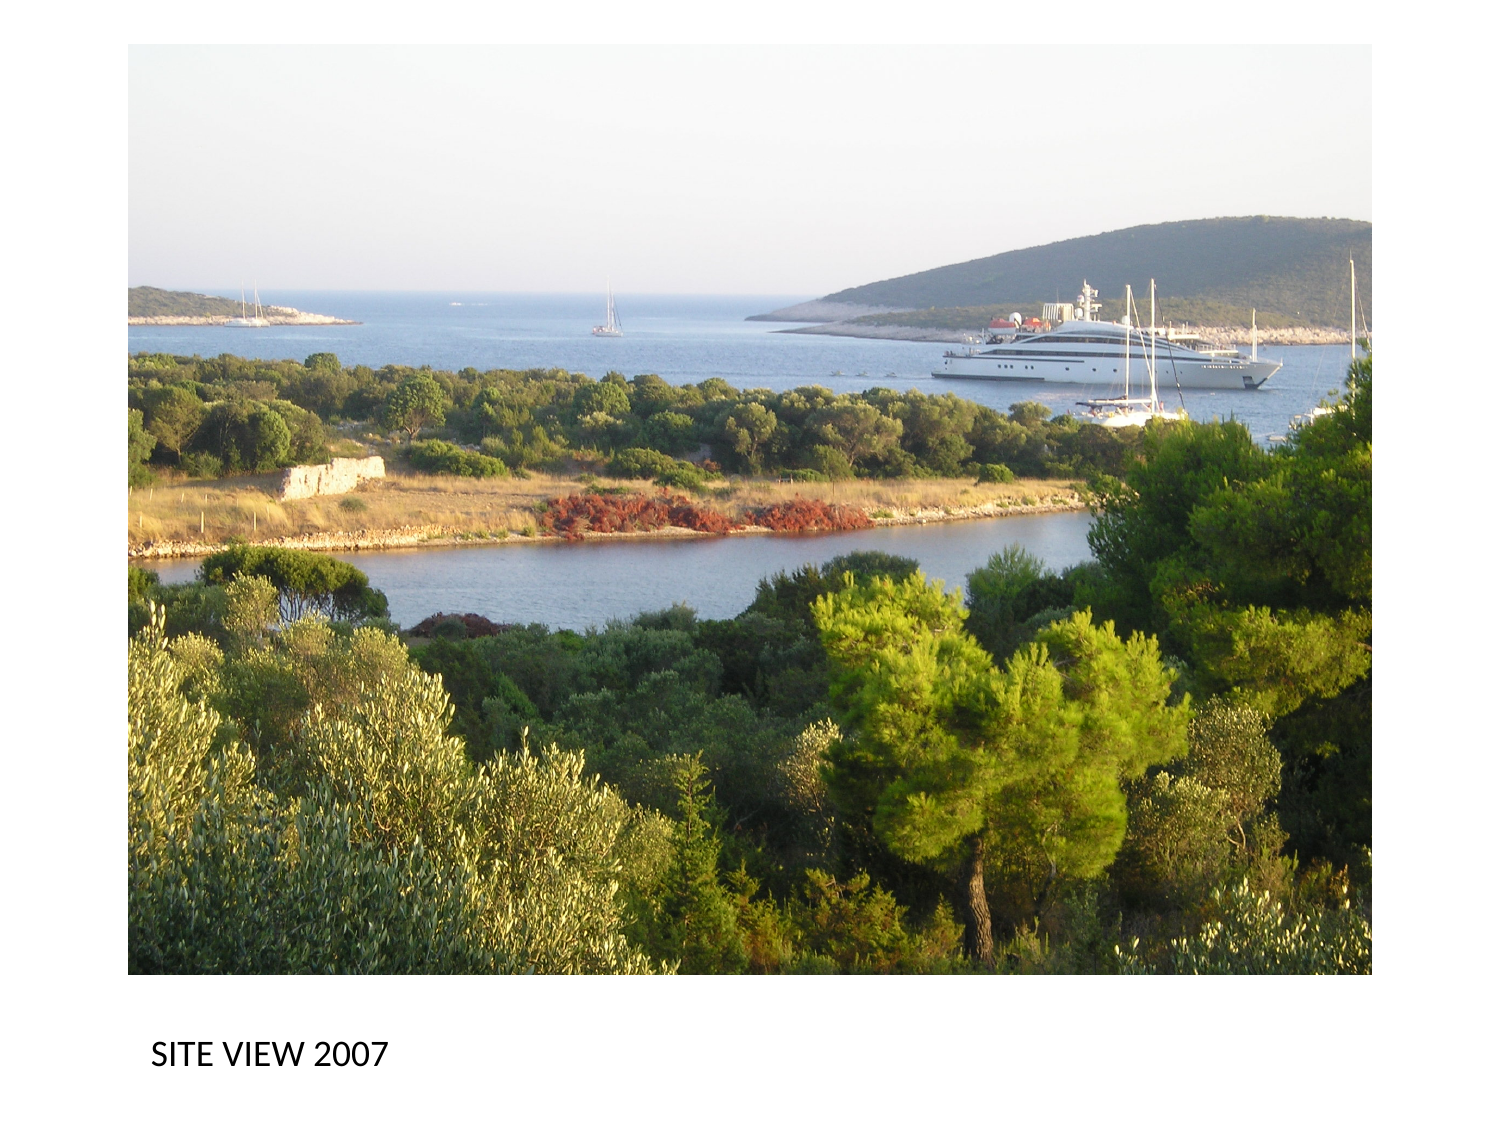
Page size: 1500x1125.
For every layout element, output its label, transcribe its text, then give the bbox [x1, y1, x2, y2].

text_box SITE VIEW 2007 [136, 1021, 405, 1082]
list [0, 44, 1500, 976]
